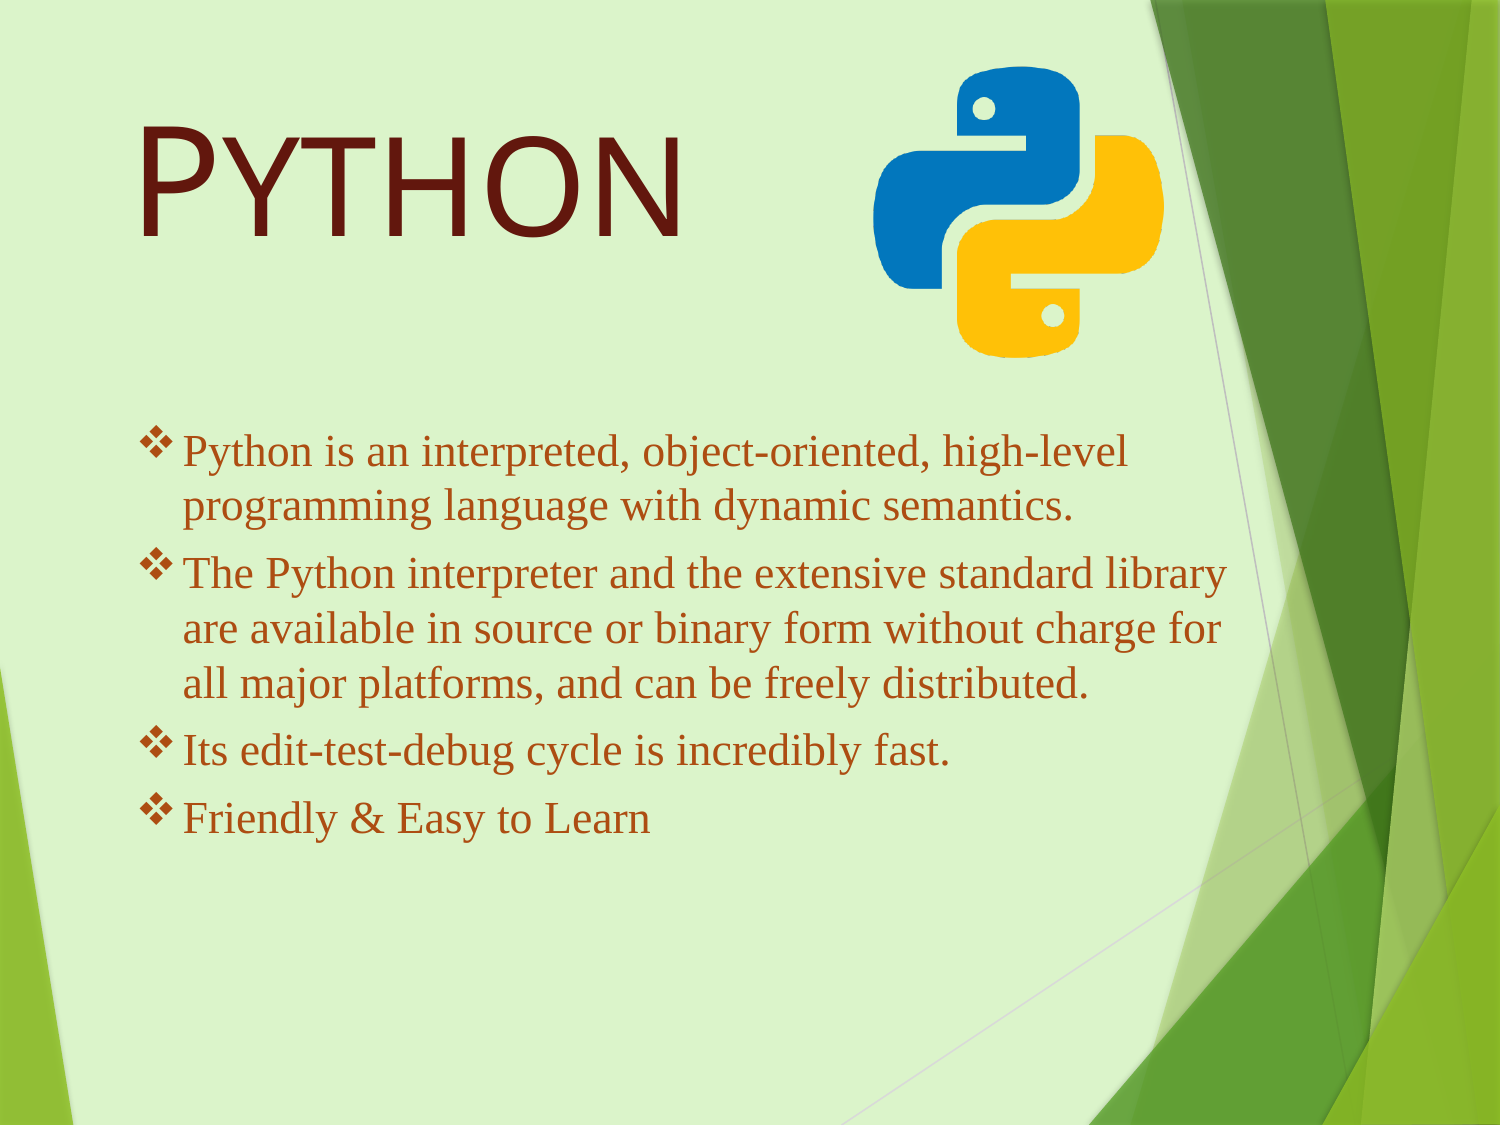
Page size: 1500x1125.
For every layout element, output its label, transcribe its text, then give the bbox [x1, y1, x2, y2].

title PYTHON [114, 75, 710, 292]
list Python is an interpreted, object-oriented, high-level programming language with dynamic semantics. The Python interpreter and the extensive standard library are available in source or binary form without charge for all major platforms, and can be freely distributed. Its edit-test-debug cycle is incredibly fast. Friendly & Easy to Learn [114, 412, 1250, 1050]
picture [837, 28, 1206, 396]
